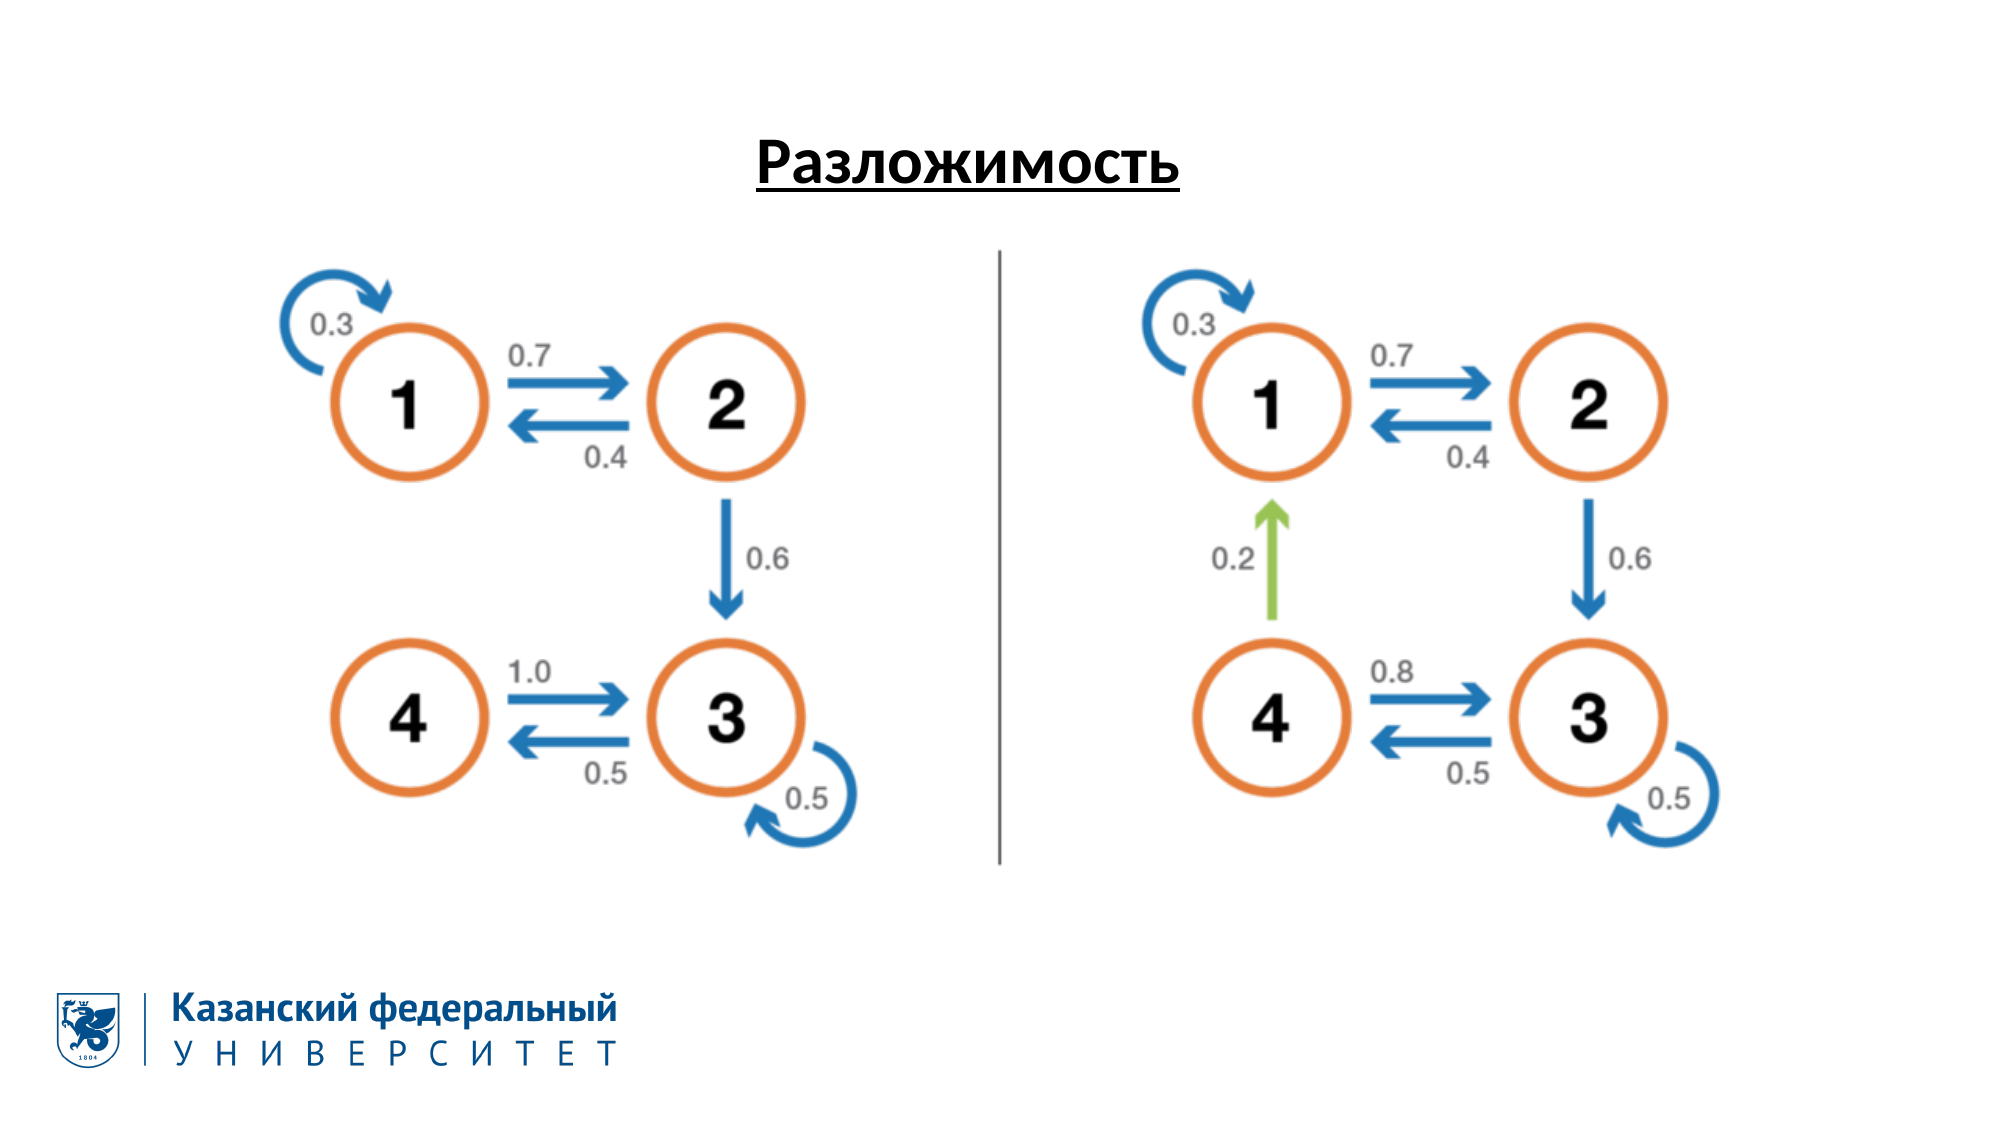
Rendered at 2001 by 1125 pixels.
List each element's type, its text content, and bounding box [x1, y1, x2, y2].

text_box Разложимость [741, 109, 1196, 182]
picture [62, 182, 1938, 943]
picture [45, 984, 627, 1076]
